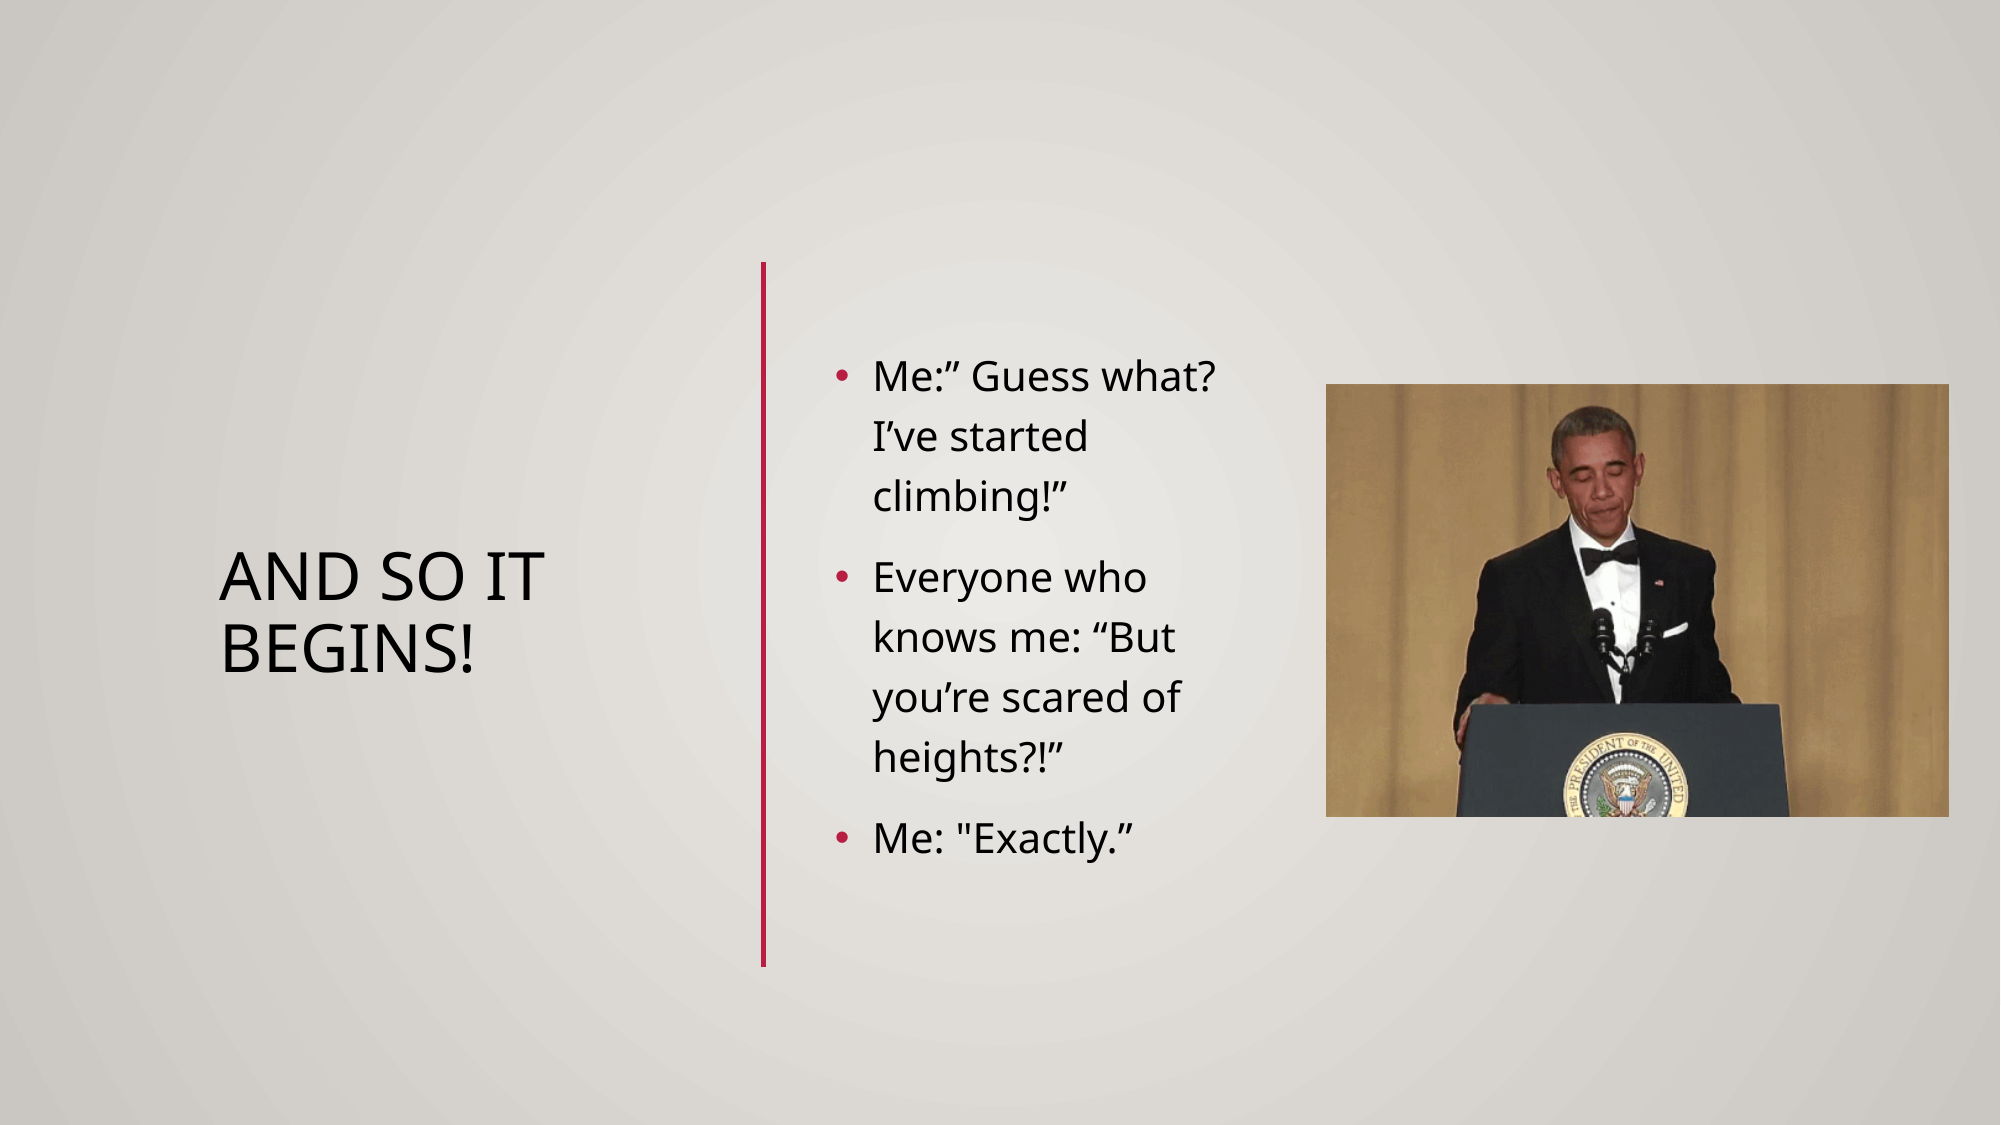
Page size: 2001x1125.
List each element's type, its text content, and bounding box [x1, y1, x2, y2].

picture [1326, 384, 1950, 818]
list Me:” Guess what? I’ve started climbing!” Everyone who knows me: “But you’re scared of heights?!” Me: "Exactly.” [820, 295, 1234, 907]
title And so it begins! [205, 262, 726, 968]
text_box [0, 0, 2000, 1125]
